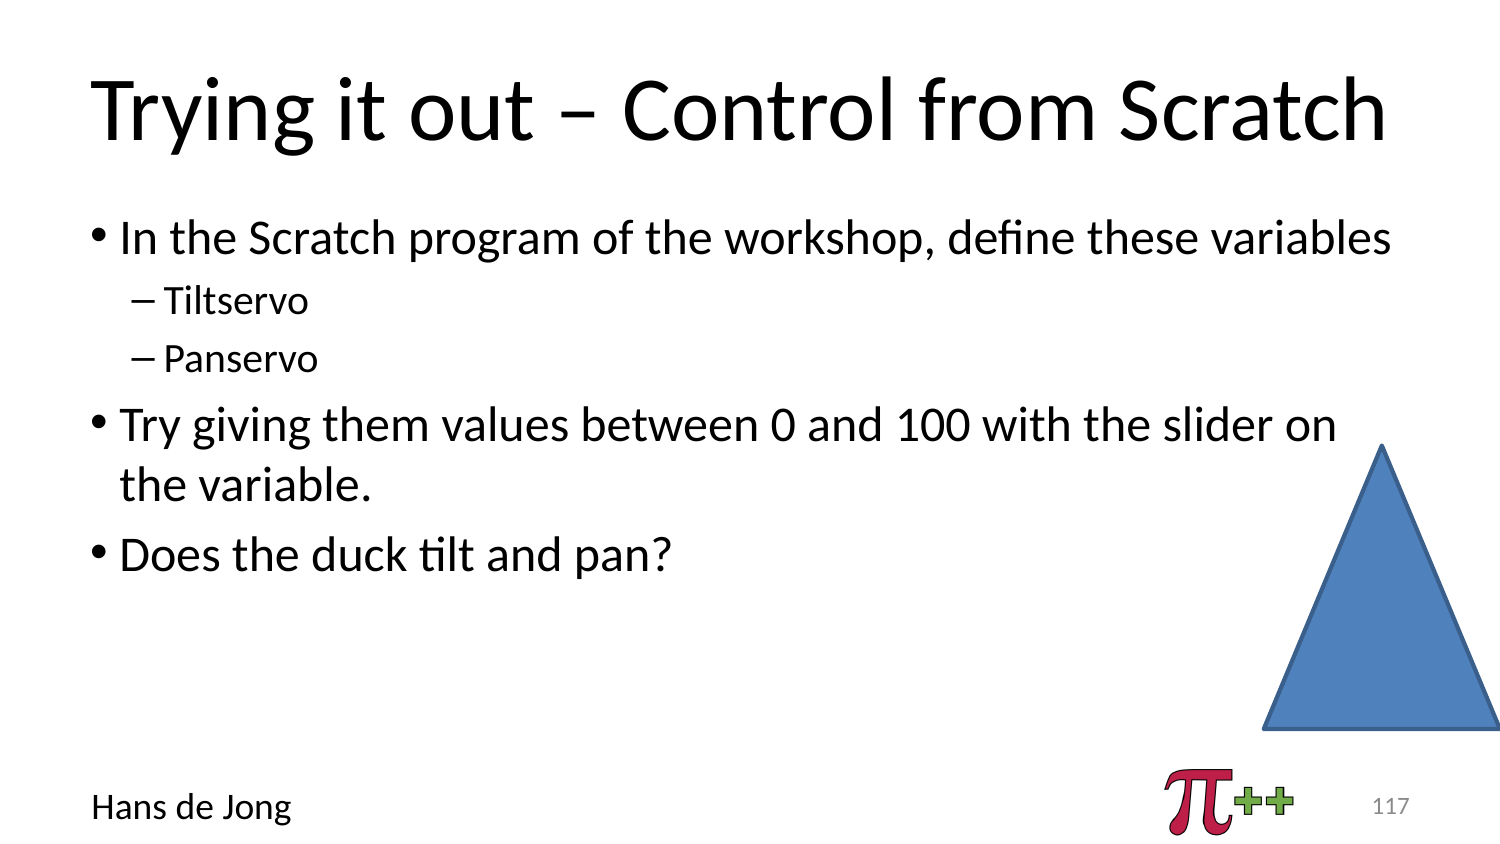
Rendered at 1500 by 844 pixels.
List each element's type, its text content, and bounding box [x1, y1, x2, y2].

picture [1163, 768, 1294, 836]
title Trying it out – Control from Scratch [75, 33, 1425, 175]
text_box [1261, 443, 1500, 732]
list In the Scratch program of the workshop, define these variables Tiltservo Panservo Try giving them values between 0 and 100 with the slider on the variable. Does the duck tilt and pan? [75, 196, 1425, 754]
slide_number 117 [1340, 782, 1425, 827]
